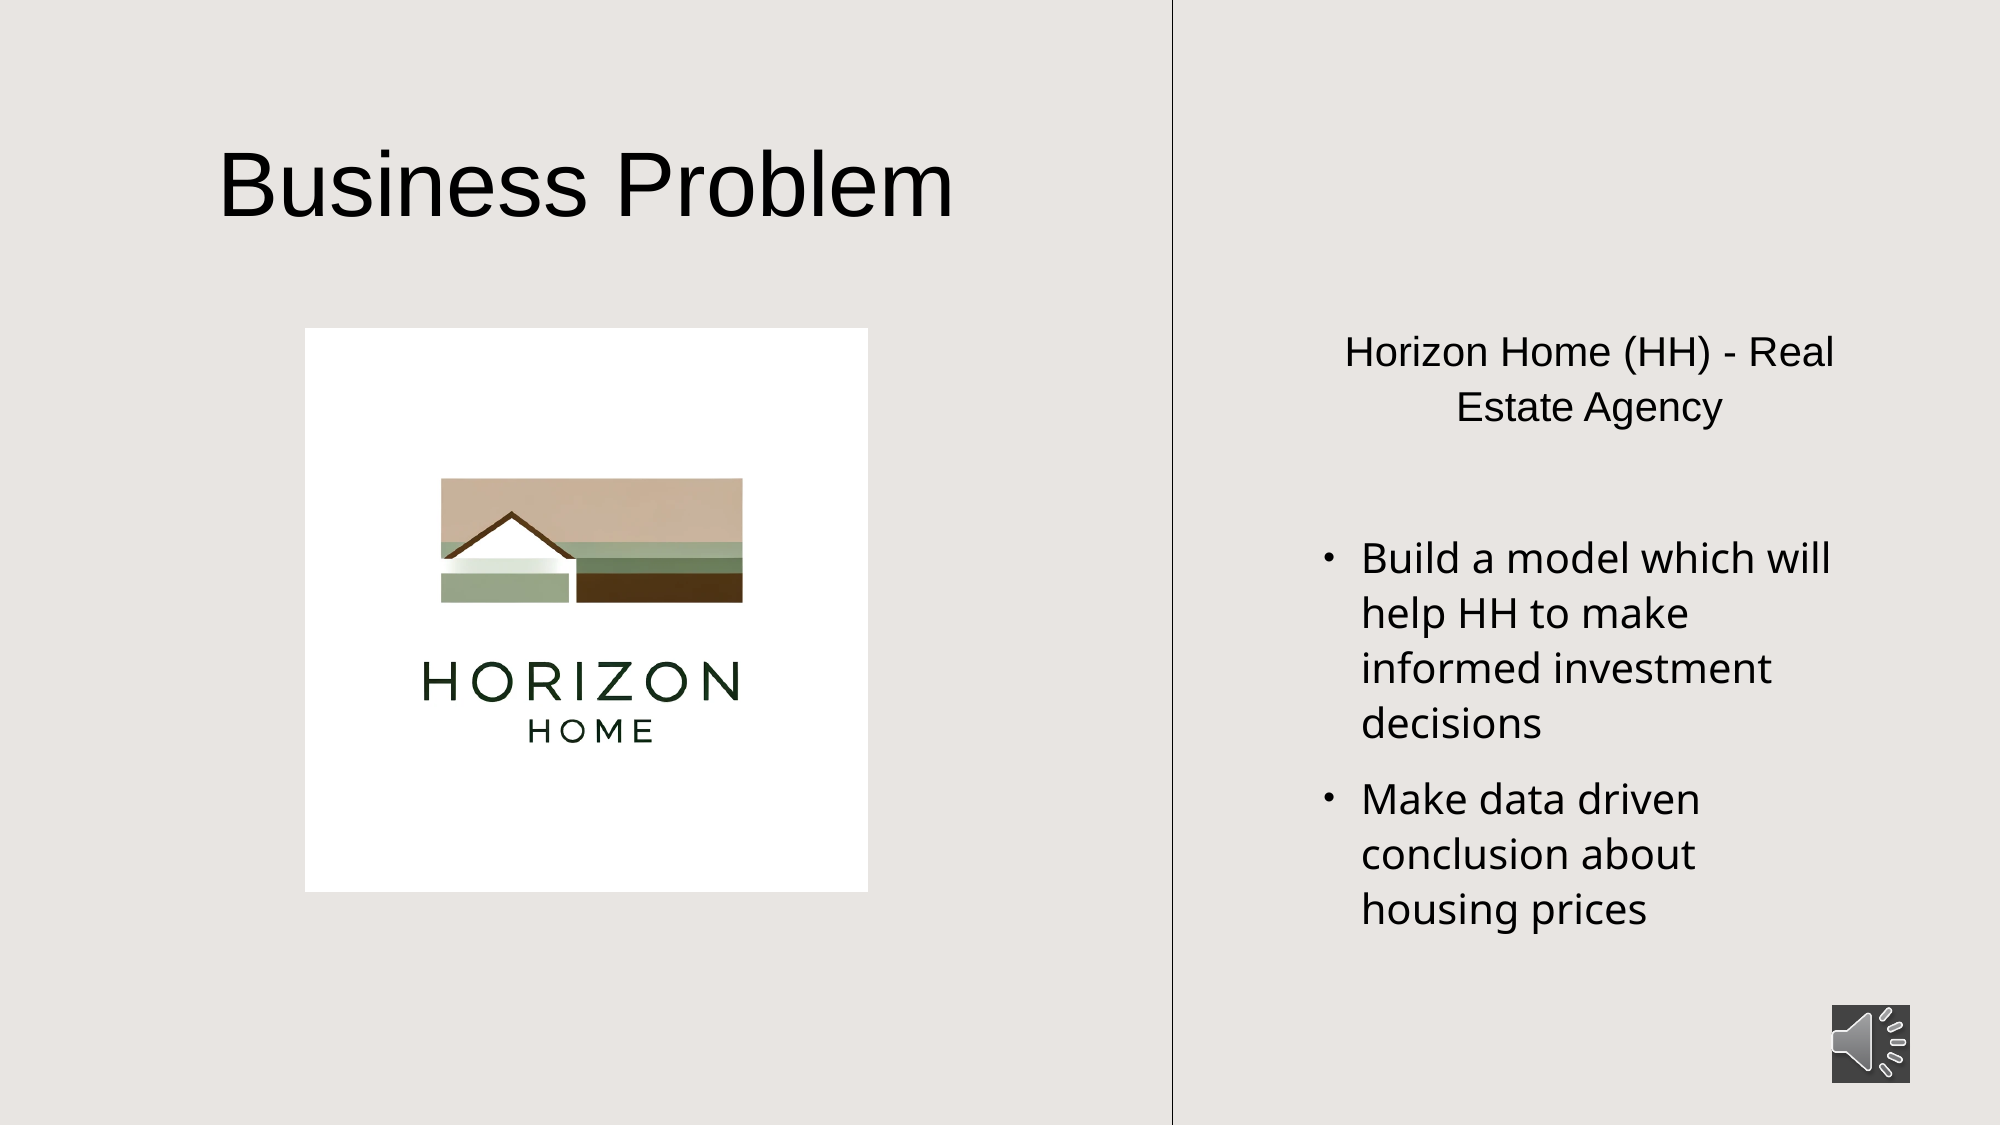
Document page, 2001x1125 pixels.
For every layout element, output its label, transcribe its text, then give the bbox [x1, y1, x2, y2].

picture [305, 328, 868, 892]
list Horizon Home (HH) - Real Estate Agency Build a model which will help HH to make informed investment decisions Make data driven conclusion about housing prices [1308, 312, 1871, 964]
picture [1830, 1004, 1911, 1085]
title Business Problem [137, 62, 1037, 311]
text_box [0, 0, 1172, 1125]
text_box [1173, 0, 2000, 1125]
